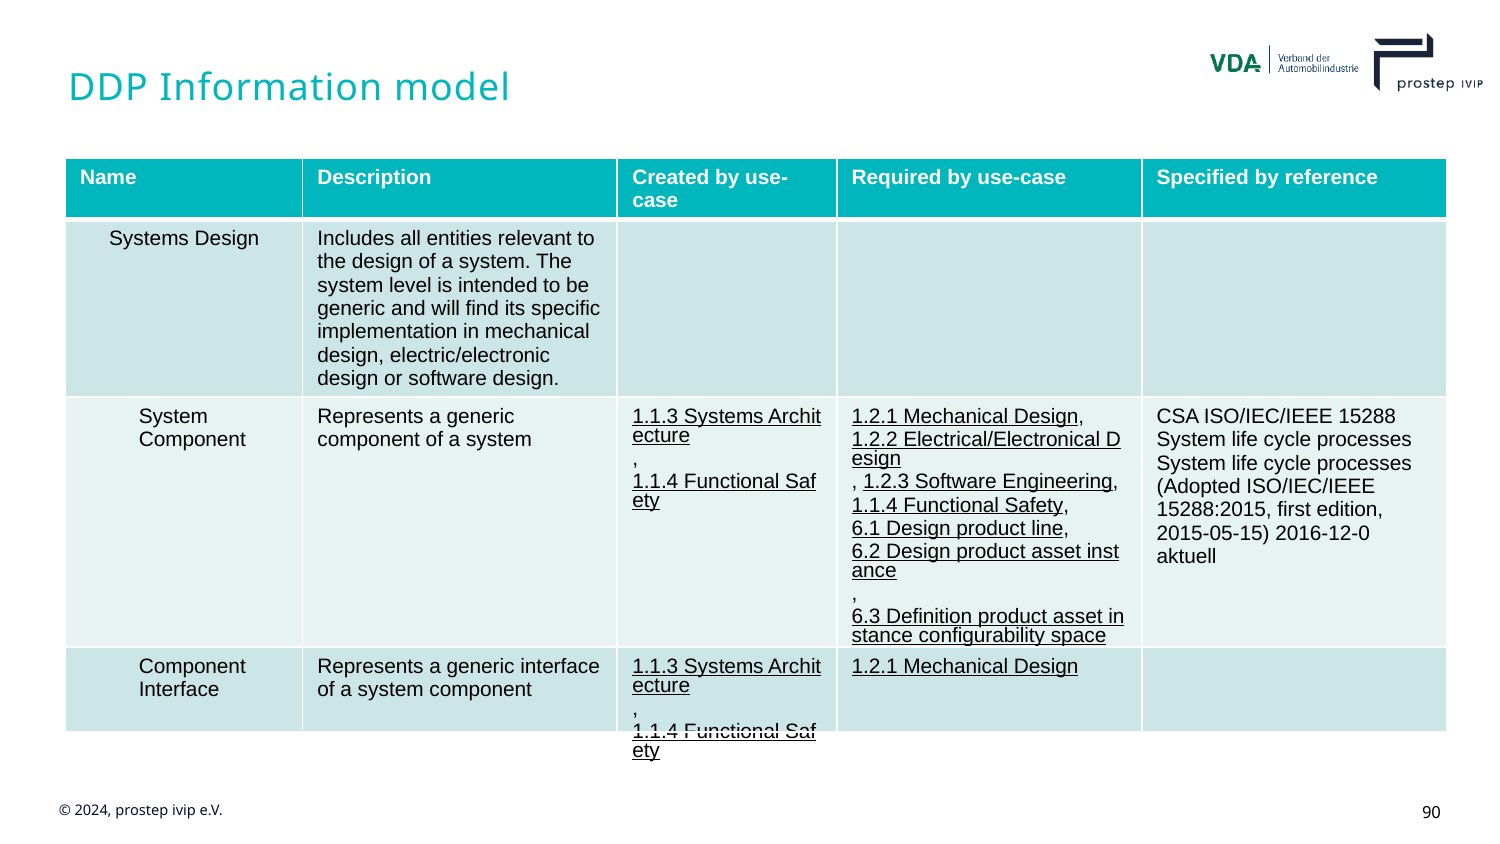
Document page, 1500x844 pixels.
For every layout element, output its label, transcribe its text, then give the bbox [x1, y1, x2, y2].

table_cell Component Interface [66, 648, 302, 731]
table_header Description [303, 159, 616, 217]
title DDP Information model [53, 55, 1177, 158]
table_cell Includes all entities relevant to the design of a system. The system level is intended to be generic and will find its specific implementation in mechanical design, electric/electronic design or software design. [303, 222, 616, 396]
table_cell 1.1.3 Systems Architecture, 1.1.4 Functional Safety [618, 648, 836, 731]
table_header Name [66, 159, 302, 217]
picture [1373, 32, 1483, 92]
table_cell Systems Design [66, 222, 302, 396]
table_header Created by use-case [618, 159, 836, 217]
table_cell [838, 222, 1141, 396]
table_cell [618, 222, 836, 396]
table_cell Represents a generic interface of a system component [303, 648, 616, 731]
table_cell 1.2.1 Mechanical Design, 1.2.2 Electrical/Electronical Design, 1.2.3 Software Engineering, 1.1.4 Functional Safety, 6.1 Design product line, 6.2 Design product asset instance, 6.3 Definition product asset instance configurability space, 7 Long-Term Archiving [838, 398, 1141, 646]
table_cell 1.1.3 Systems Architecture, 1.1.4 Functional Safety [618, 398, 836, 646]
table_cell Represents a generic component of a system [303, 398, 616, 646]
table_cell [1143, 648, 1446, 731]
picture [1208, 43, 1360, 75]
table_header Required by use-case [838, 159, 1141, 217]
table_cell [1143, 222, 1446, 396]
table_cell 1.2.1 Mechanical Design [838, 648, 1141, 731]
table_cell CSA ISO/IEC/IEEE 15288 System life cycle processes System life cycle processes (Adopted ISO/IEC/IEEE 15288:2015, first edition, 2015-05-15) 2016-12-0 aktuell [1143, 398, 1446, 646]
table_cell System Component [66, 398, 302, 646]
table_header Specified by reference [1143, 159, 1446, 217]
